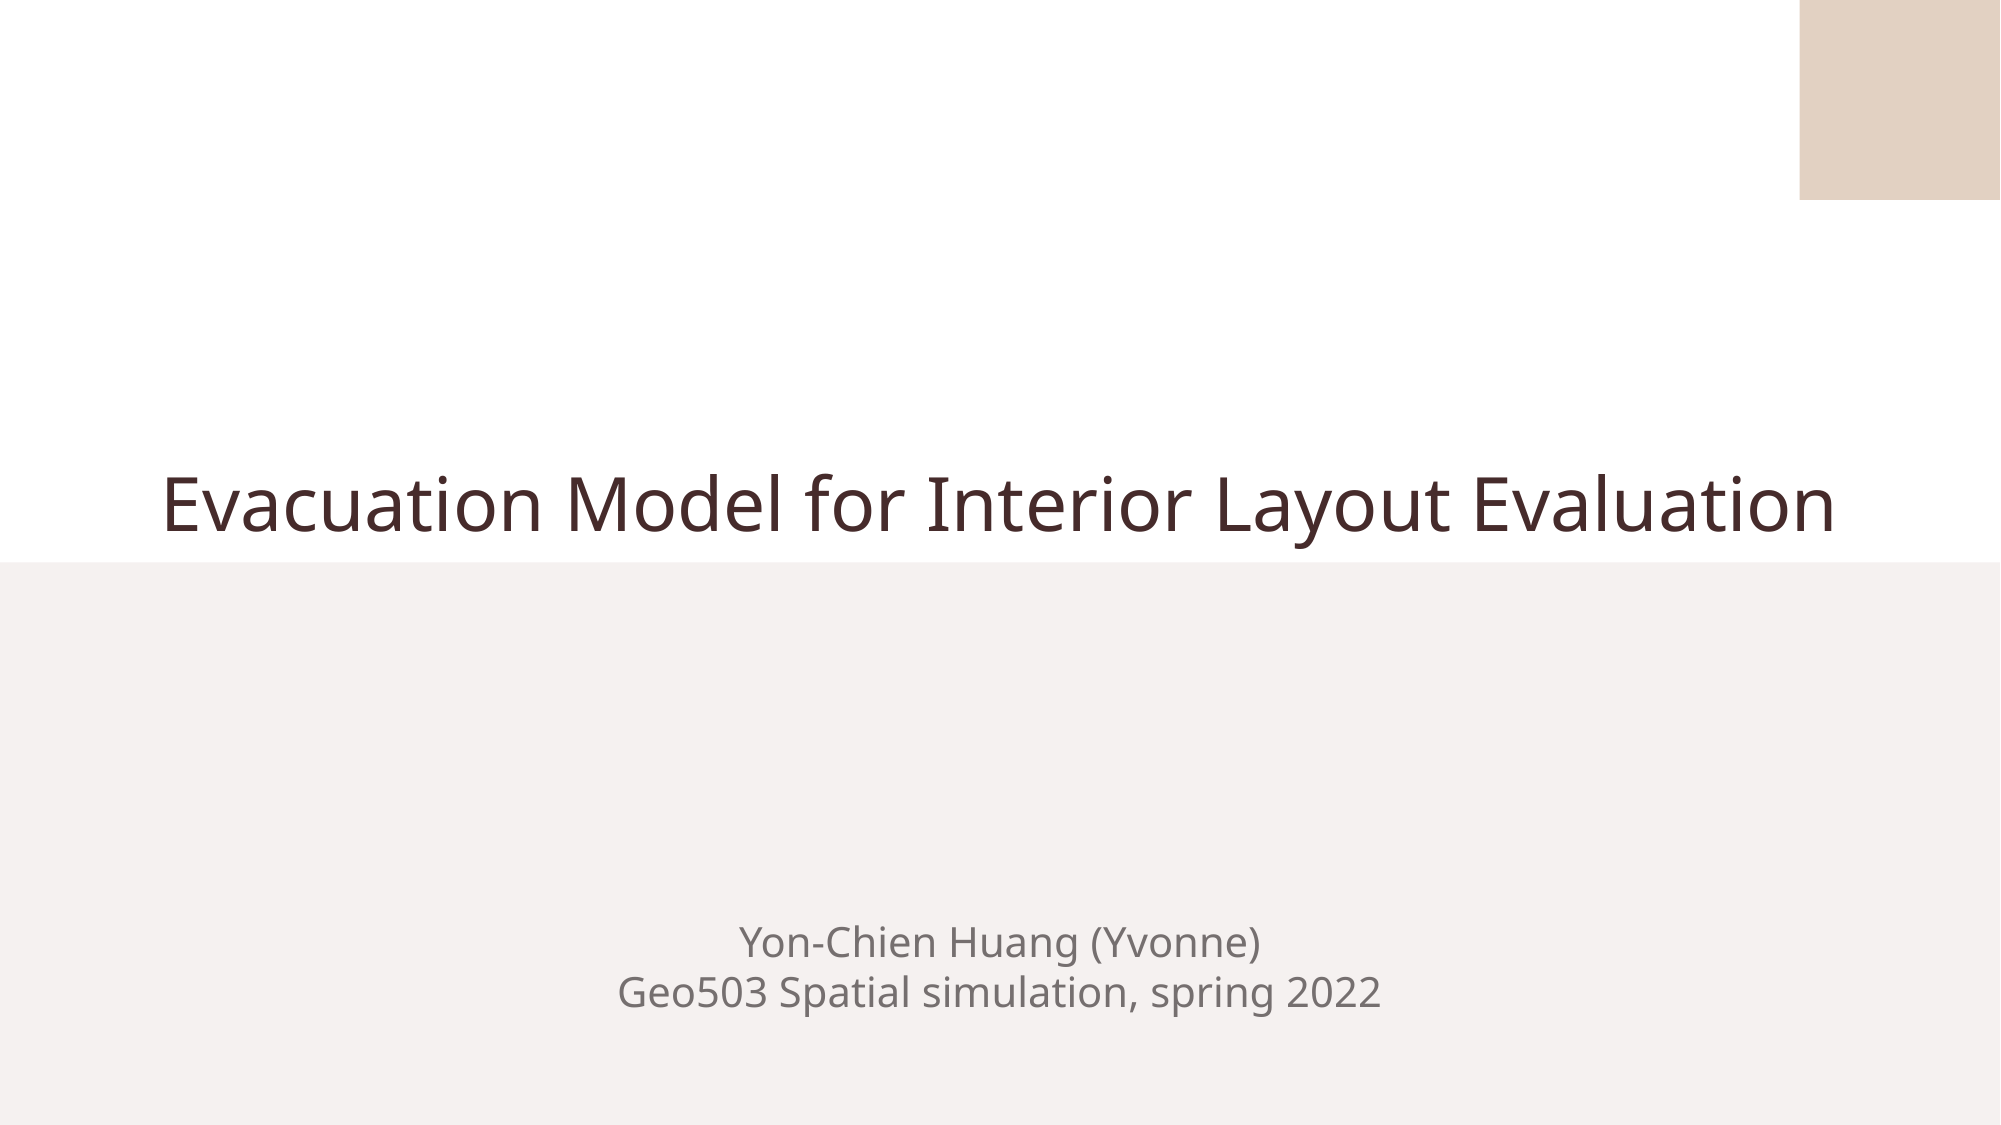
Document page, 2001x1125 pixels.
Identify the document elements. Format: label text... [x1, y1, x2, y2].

title Evacuation Model for Interior Layout Evaluation [35, 216, 1965, 603]
text_box Yon-Chien Huang (Yvonne) Geo503 Spatial simulation, spring 2022 [602, 908, 1398, 1024]
